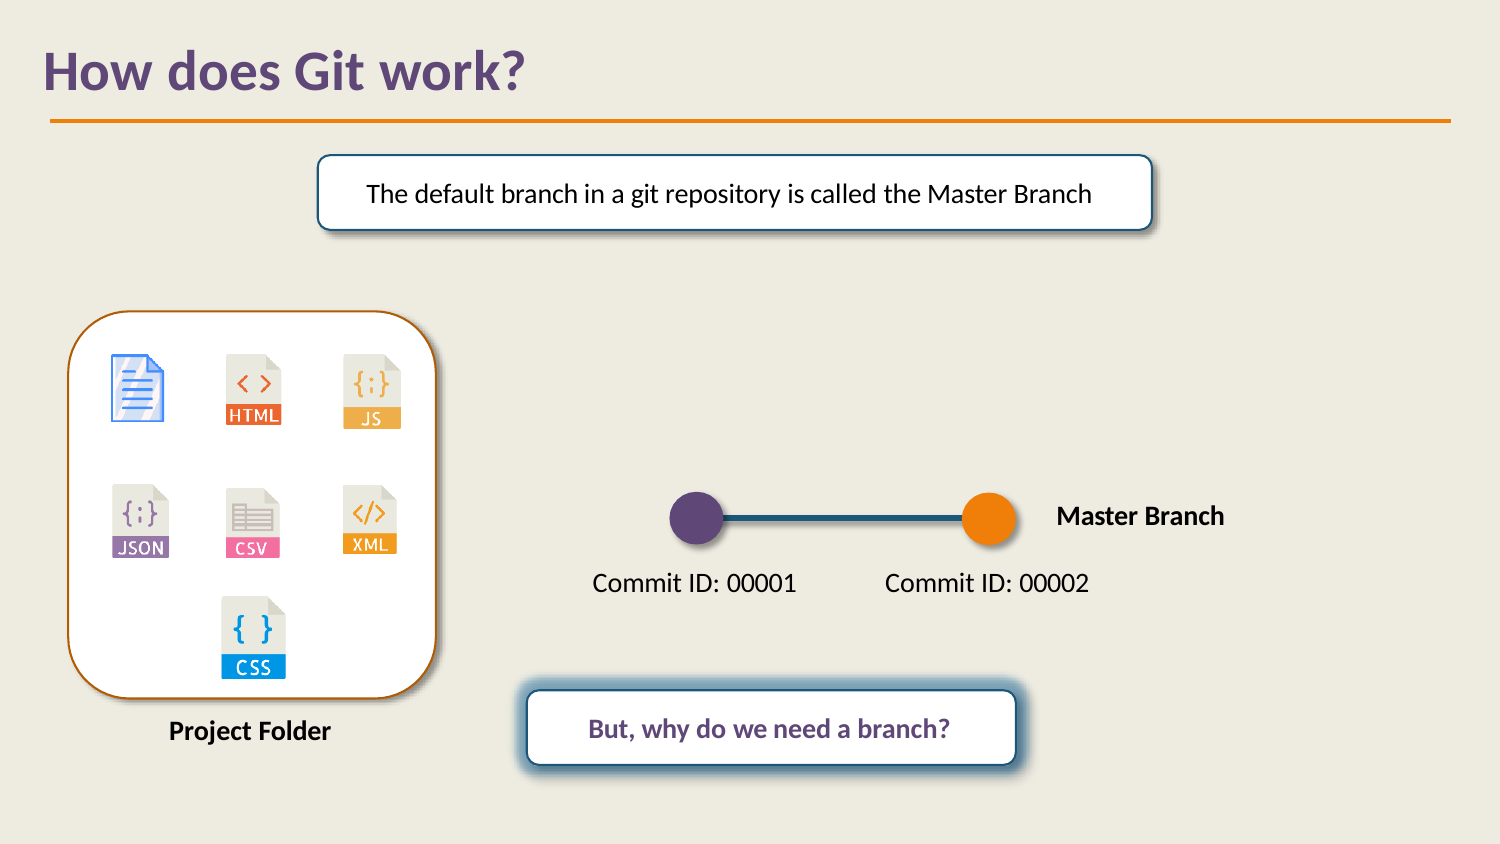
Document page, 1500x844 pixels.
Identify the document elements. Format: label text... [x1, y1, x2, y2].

text_box [662, 485, 739, 560]
text_box [954, 485, 1032, 561]
text_box [217, 354, 289, 426]
text_box Commit ID: 00001 [590, 562, 800, 599]
text_box [961, 492, 1016, 546]
text_box [68, 311, 436, 699]
text_box [739, 512, 954, 518]
text_box [217, 488, 287, 558]
text_box [317, 155, 1152, 230]
text_box [314, 151, 1164, 243]
text_box But, why do we need a branch? [586, 708, 958, 745]
text_box Master Branch [1054, 494, 1230, 531]
text_box The default branch in a git repository is called the Master Branch [364, 173, 1107, 209]
text_box [211, 596, 295, 679]
text_box [498, 662, 1044, 793]
text_box Commit ID: 00002 [883, 562, 1093, 599]
text_box Project Folder [167, 709, 335, 746]
text_box [669, 491, 724, 545]
text_box [103, 354, 171, 422]
text_box [334, 354, 409, 429]
text_box [739, 519, 954, 533]
text_box [103, 484, 177, 558]
text_box [526, 690, 1016, 765]
text_box [334, 485, 404, 555]
text_box [65, 307, 449, 711]
title How does Git work? [41, 30, 534, 174]
